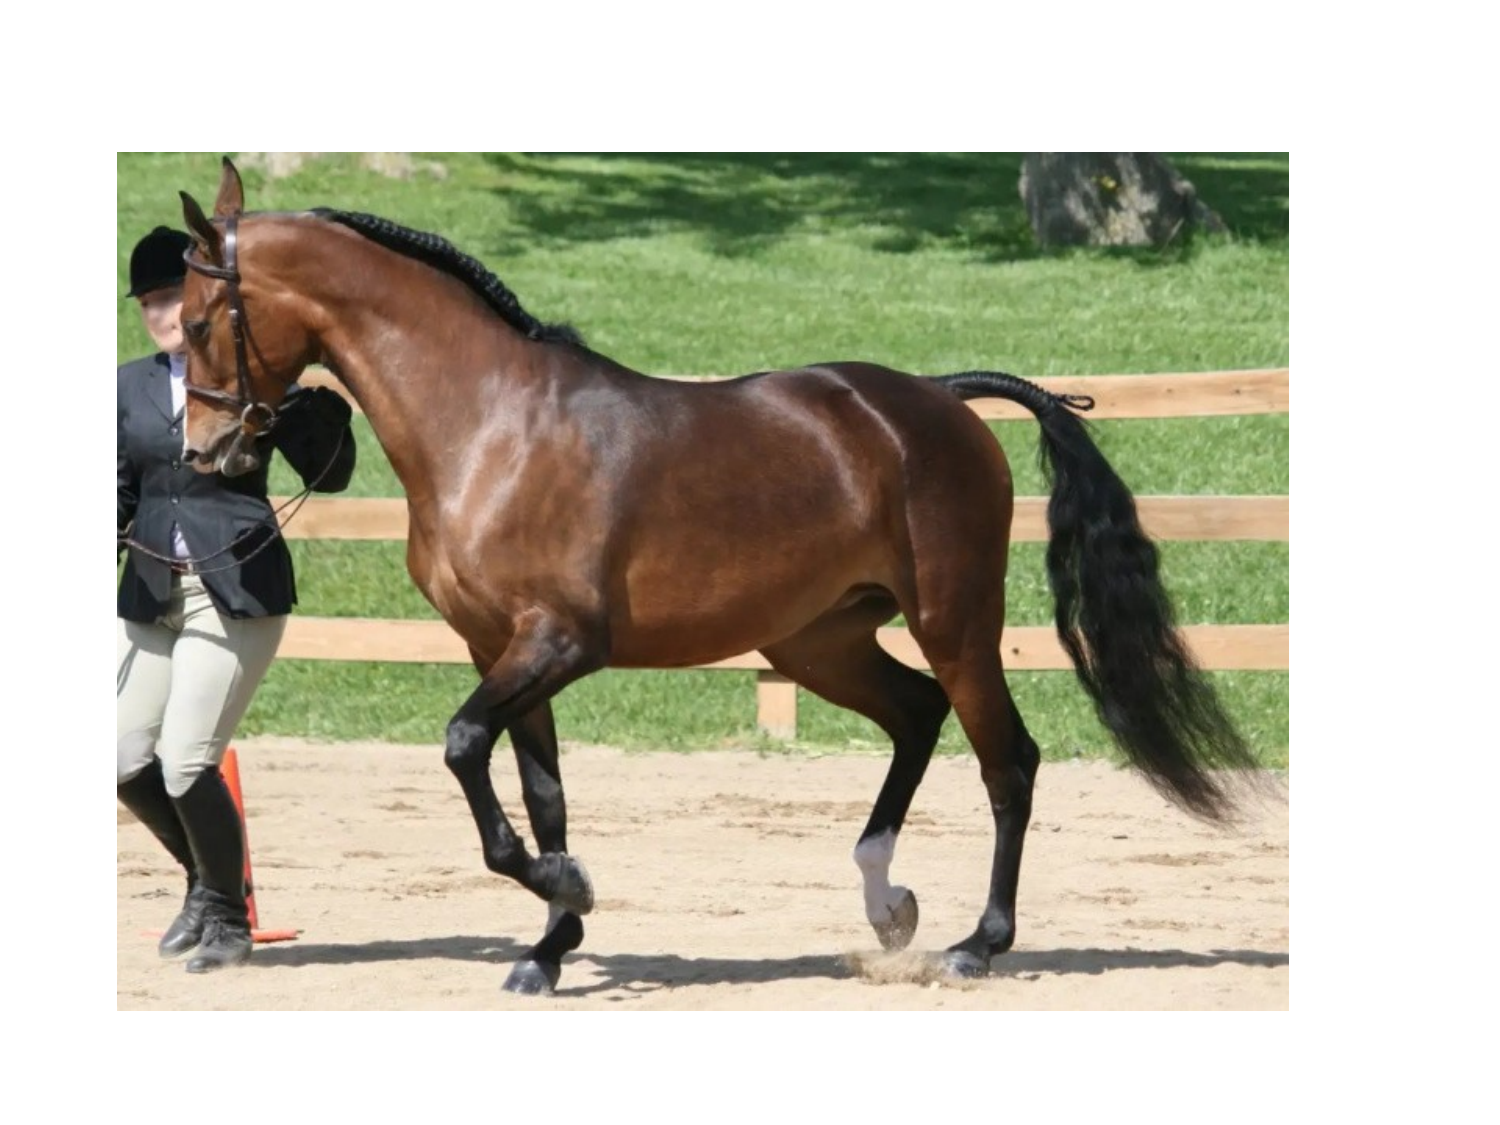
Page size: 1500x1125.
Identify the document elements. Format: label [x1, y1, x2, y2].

picture [116, 152, 1290, 1011]
